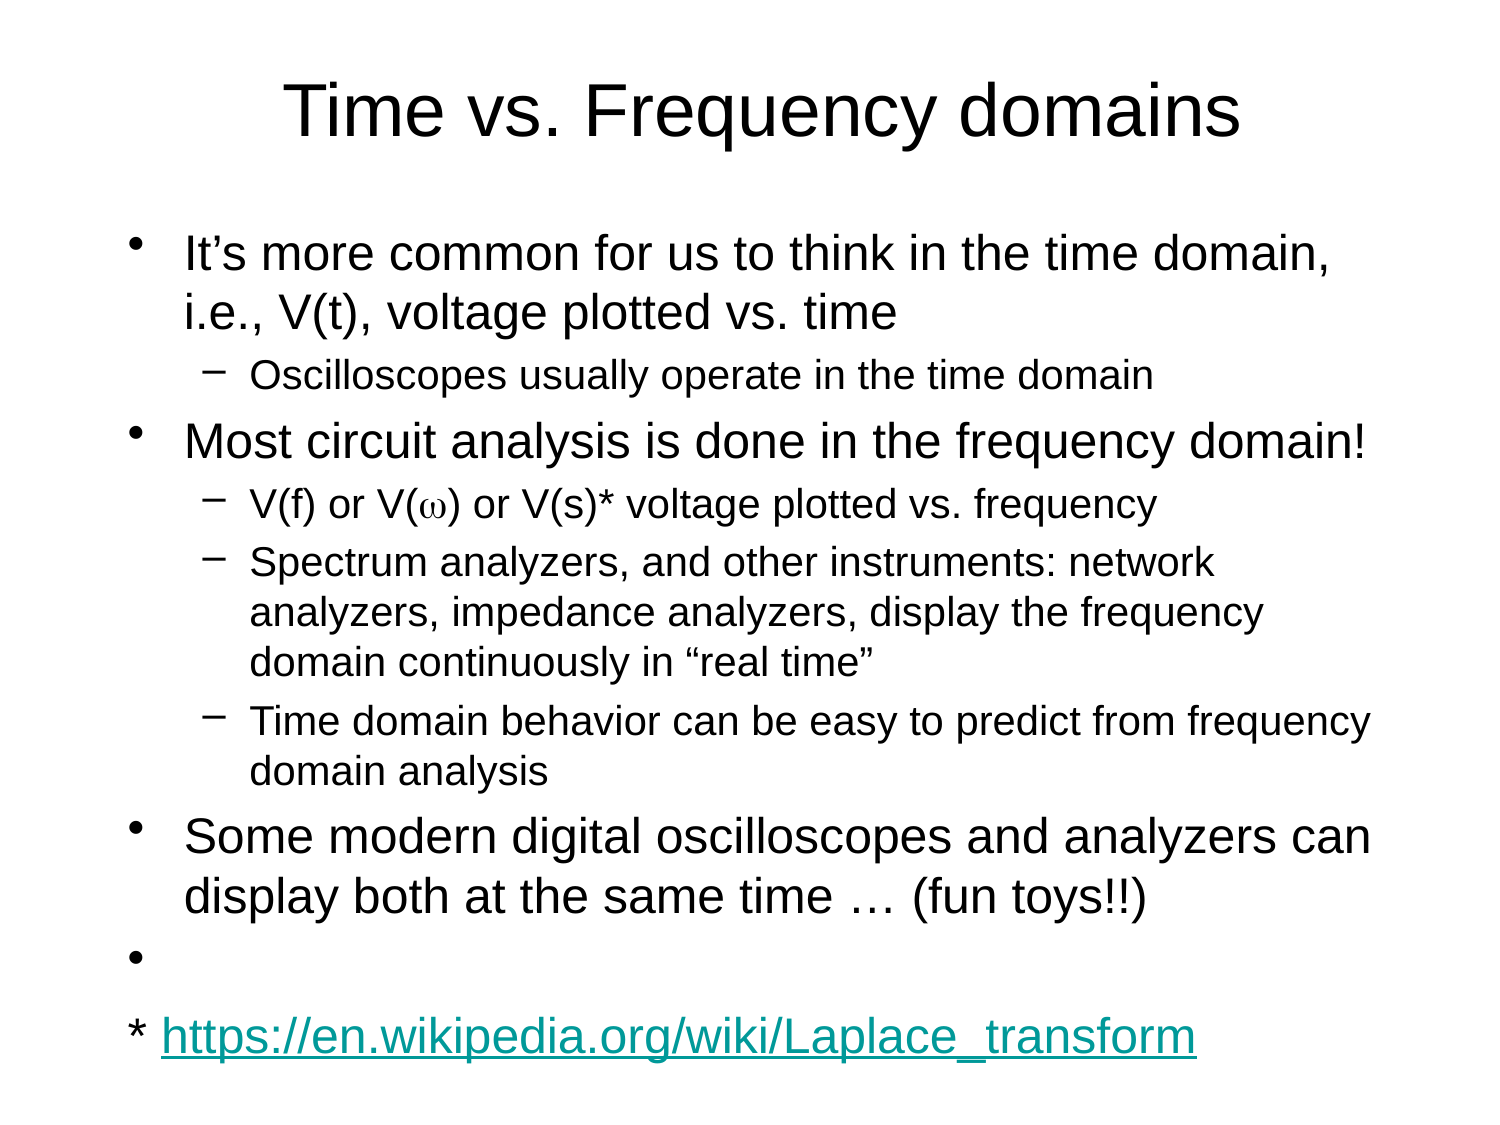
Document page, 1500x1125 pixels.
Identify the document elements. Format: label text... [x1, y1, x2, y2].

list It’s more common for us to think in the time domain, i.e., V(t), voltage plotted vs. time Oscilloscopes usually operate in the time domain Most circuit analysis is done in the frequency domain! V(f) or V(w) or V(s)* voltage plotted vs. frequency Spectrum analyzers, and other instruments: network analyzers, impedance analyzers, display the frequency domain continuously in “real time” Time domain behavior can be easy to predict from frequency domain analysis Some modern digital oscilloscopes and analyzers can display both at the same time … (fun toys!!) * https://en.wikipedia.org/wiki/Laplace_transform [112, 212, 1388, 1000]
title Time vs. Frequency domains [125, 12, 1400, 200]
